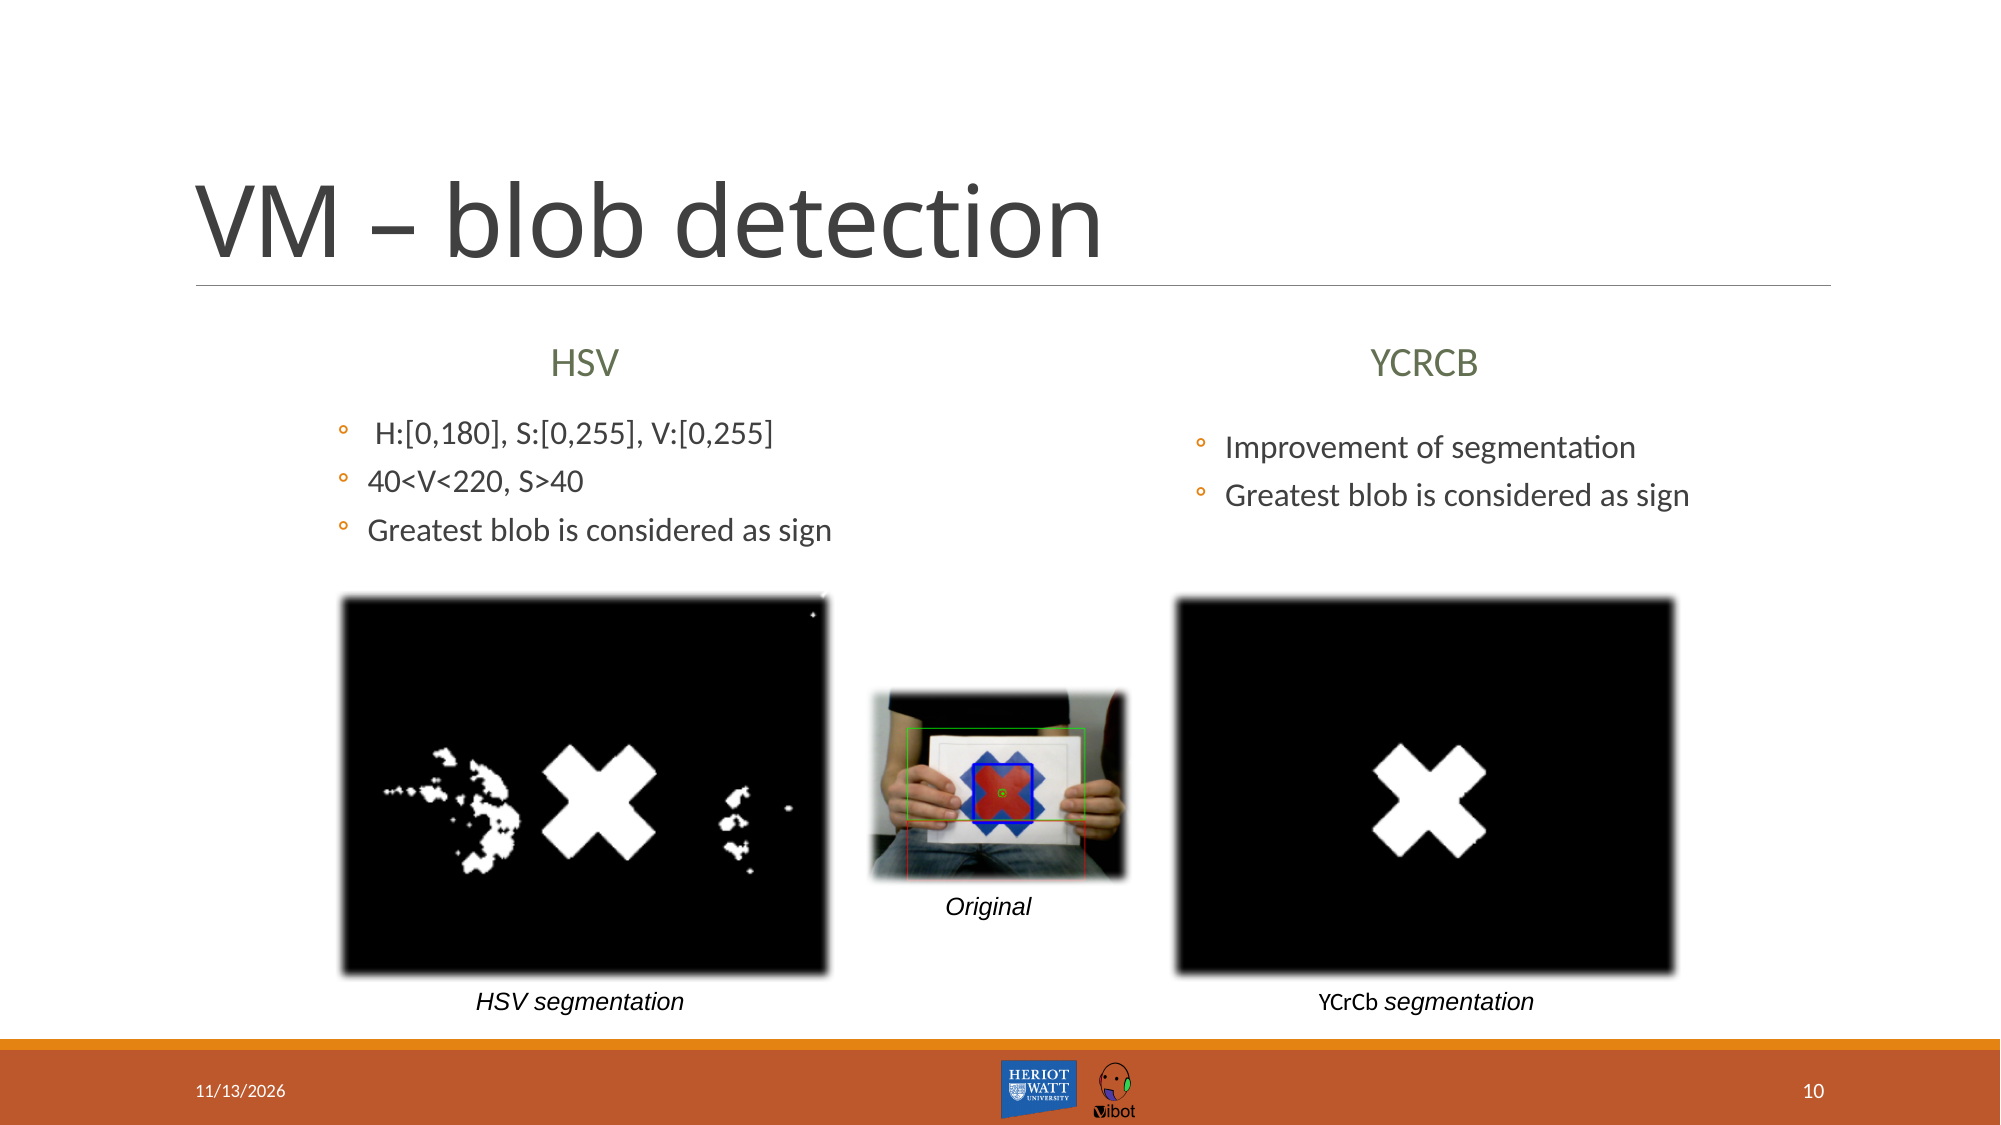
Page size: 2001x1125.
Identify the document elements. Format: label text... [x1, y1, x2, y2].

text_box HSV segmentation [460, 993, 763, 1023]
text_box Original [930, 882, 1164, 928]
list Improvement of segmentation Greatest blob is considered as sign [1162, 422, 1973, 977]
list YCrCb [1020, 302, 1830, 424]
picture [865, 684, 1133, 888]
picture [1091, 1059, 1137, 1120]
picture [1167, 590, 1683, 984]
text_box YCrCb segmentation [1304, 991, 1606, 1023]
list HSV [180, 302, 990, 424]
picture [999, 1059, 1079, 1120]
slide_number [180, 1059, 586, 1120]
slide_number 10 [1624, 1059, 1840, 1120]
picture [333, 589, 837, 983]
title VM – blob detection [180, 47, 1830, 285]
list H:[0,180], S:[0,255], V:[0,255] 40<V<220, S>40 Greatest blob is considered as sign [304, 408, 1115, 963]
